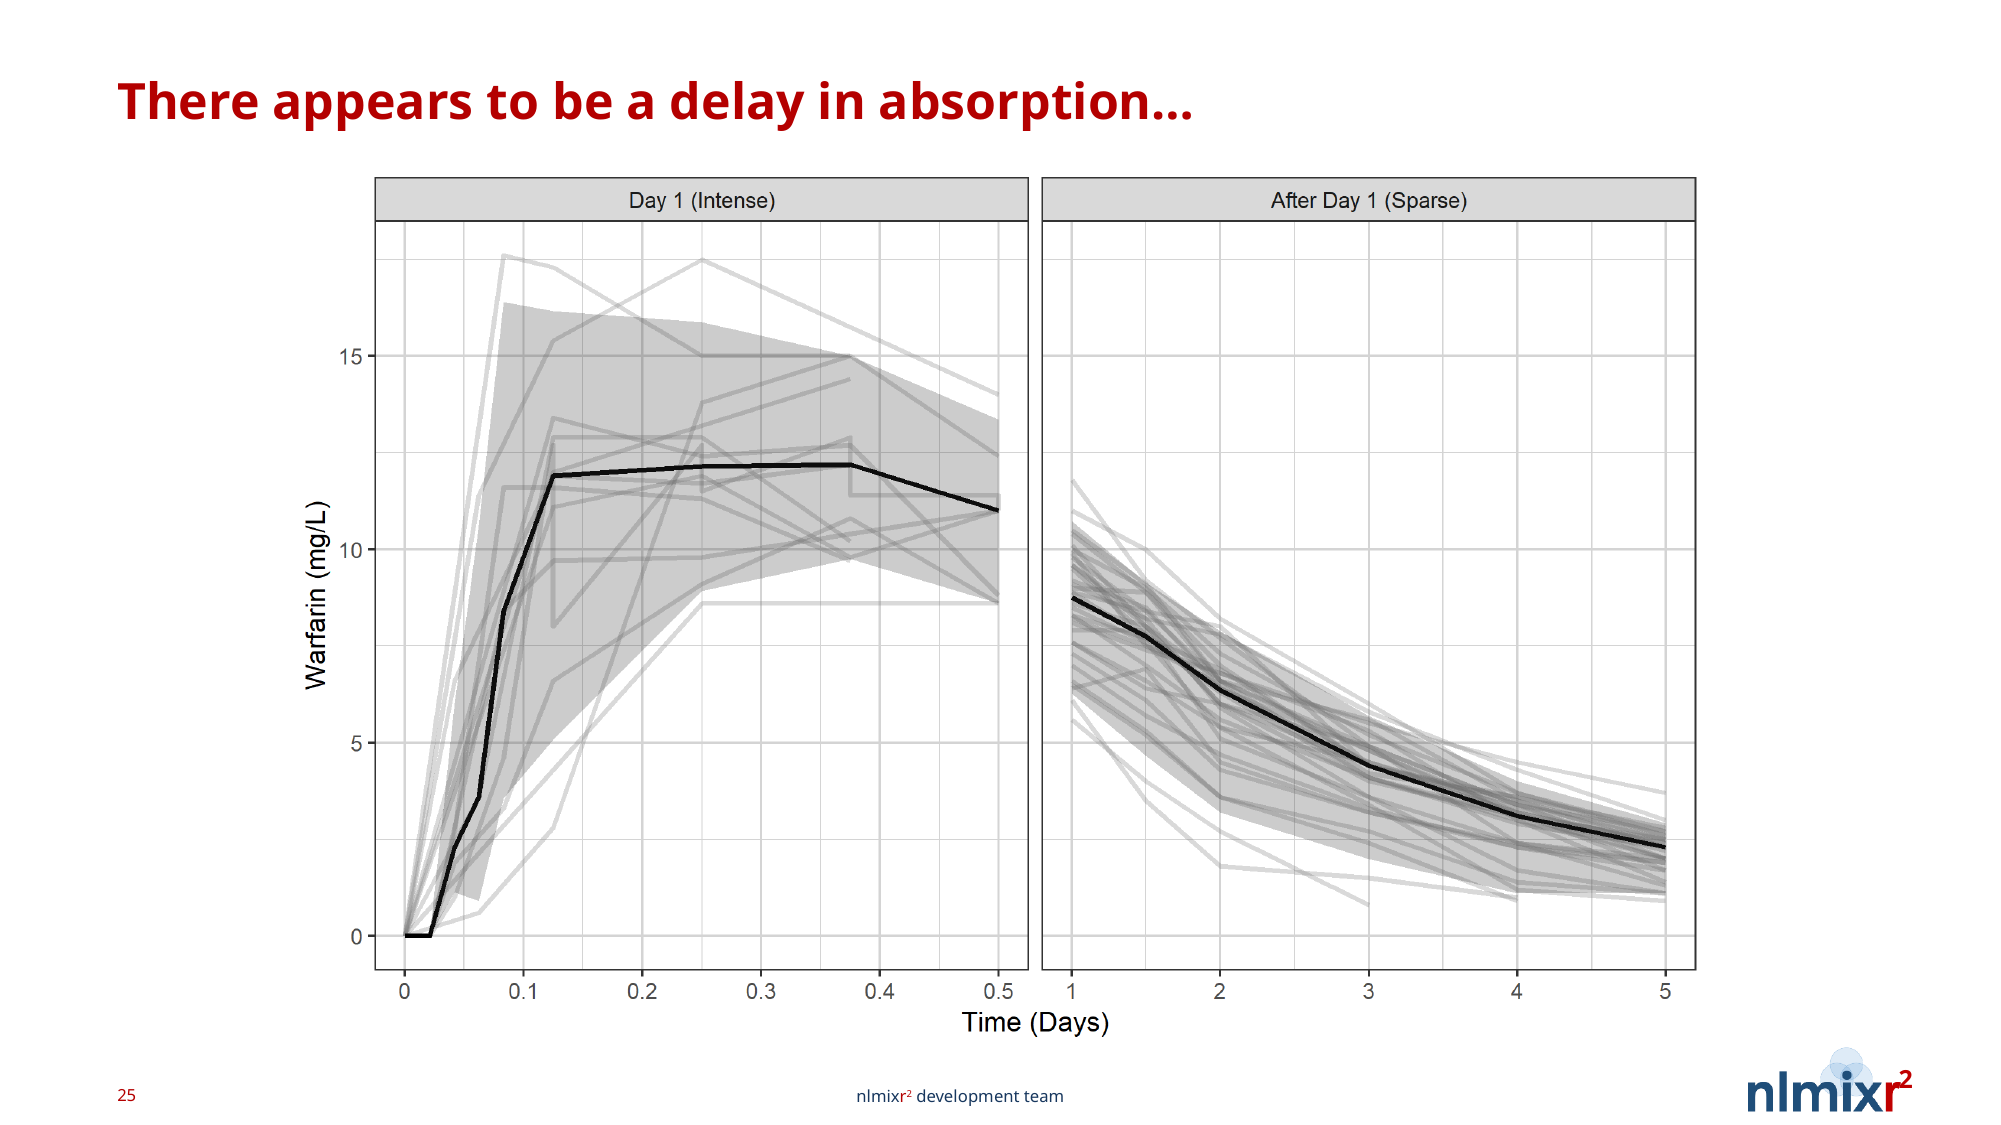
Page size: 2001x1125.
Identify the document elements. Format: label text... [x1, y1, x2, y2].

title There appears to be a delay in absorption… [102, 18, 1898, 181]
picture [1738, 1036, 1910, 1123]
footer nlmixr2 development team [354, 1076, 1567, 1115]
picture [291, 164, 1709, 1051]
slide_number 25 [102, 1076, 276, 1115]
